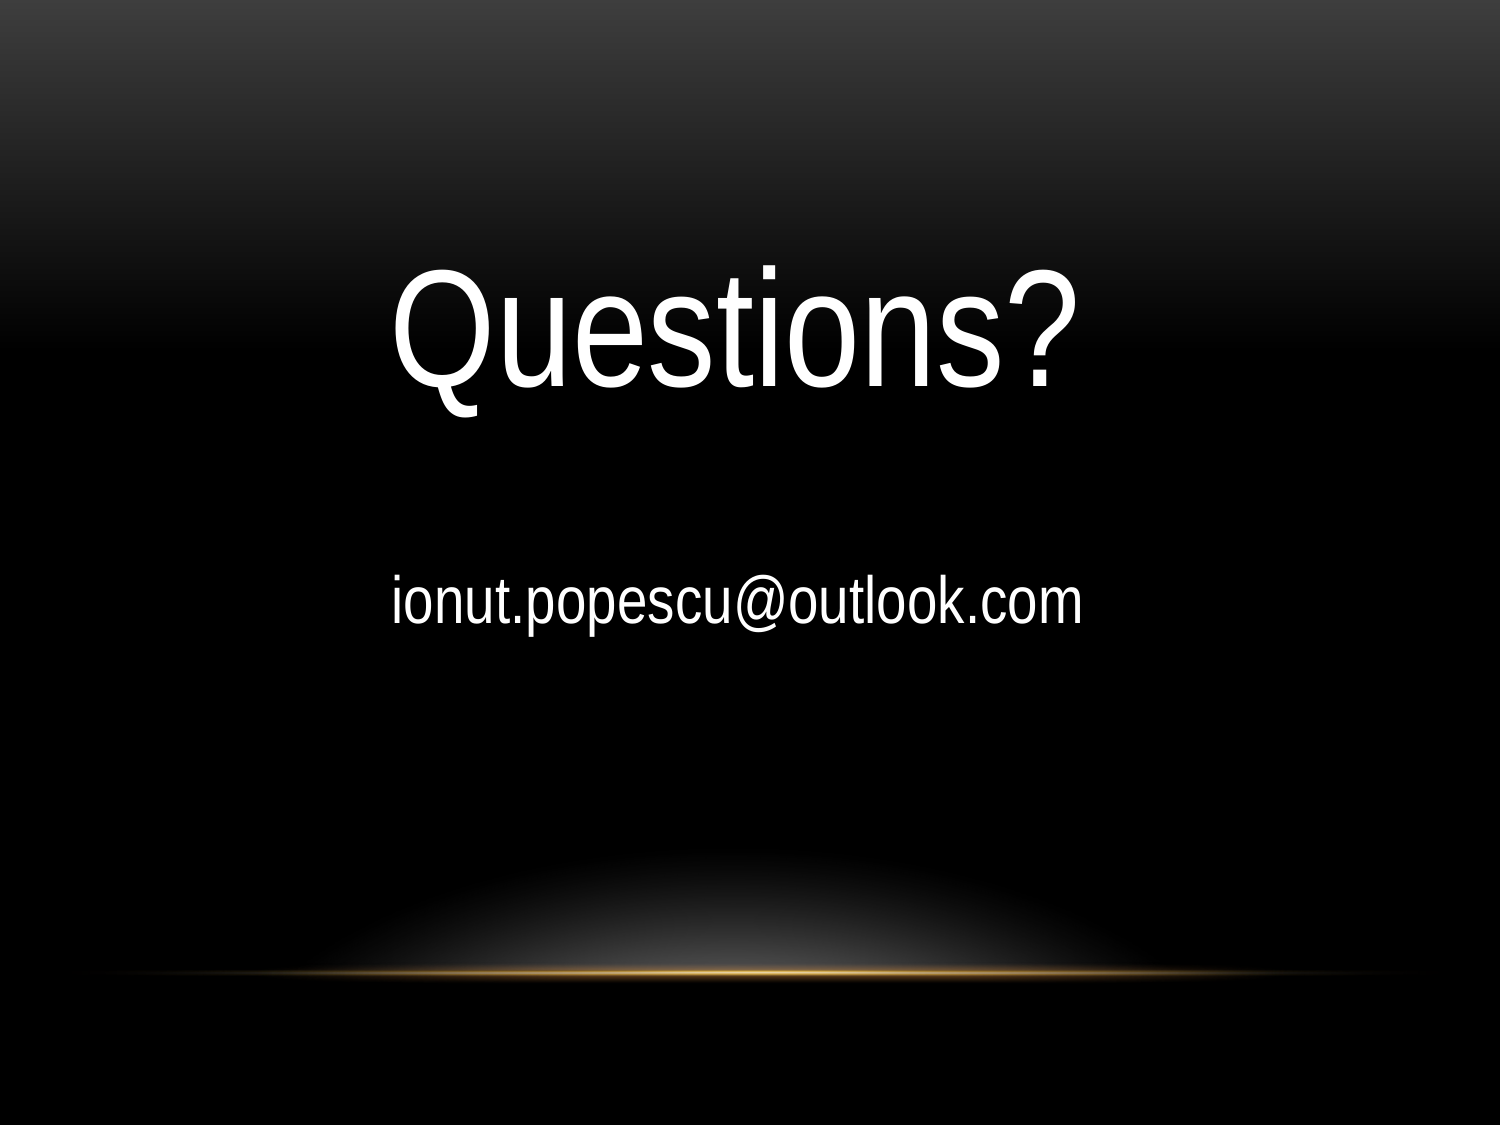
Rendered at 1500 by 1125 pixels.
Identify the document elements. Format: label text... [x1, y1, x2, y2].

text_box ionut.popescu@outlook.com [377, 549, 1113, 645]
picture [0, 0, 1500, 1125]
text_box Questions? [375, 212, 1100, 428]
